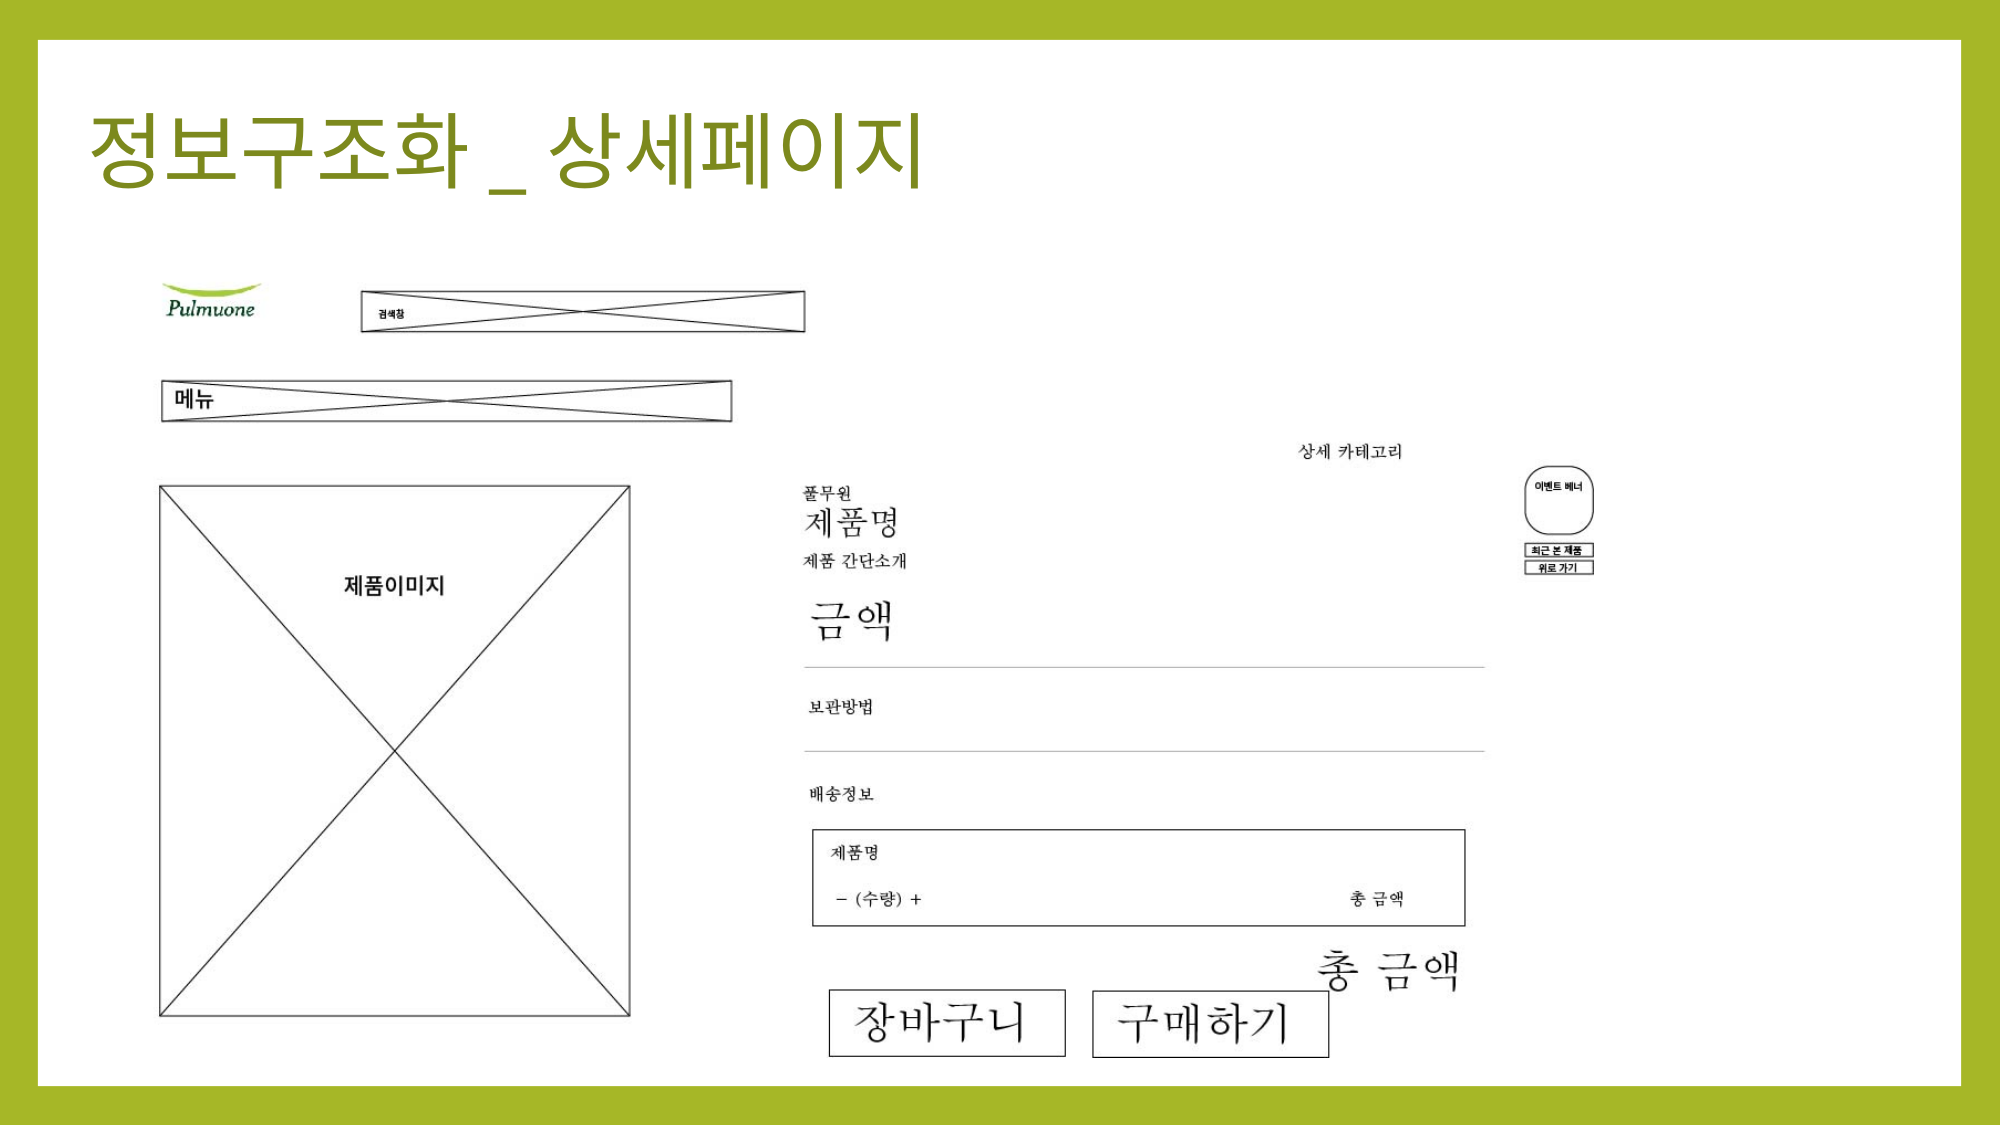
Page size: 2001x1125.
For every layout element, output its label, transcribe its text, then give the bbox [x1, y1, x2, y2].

title 정보구조화_상세페이지 [0, 43, 1017, 267]
picture [127, 247, 1594, 1058]
